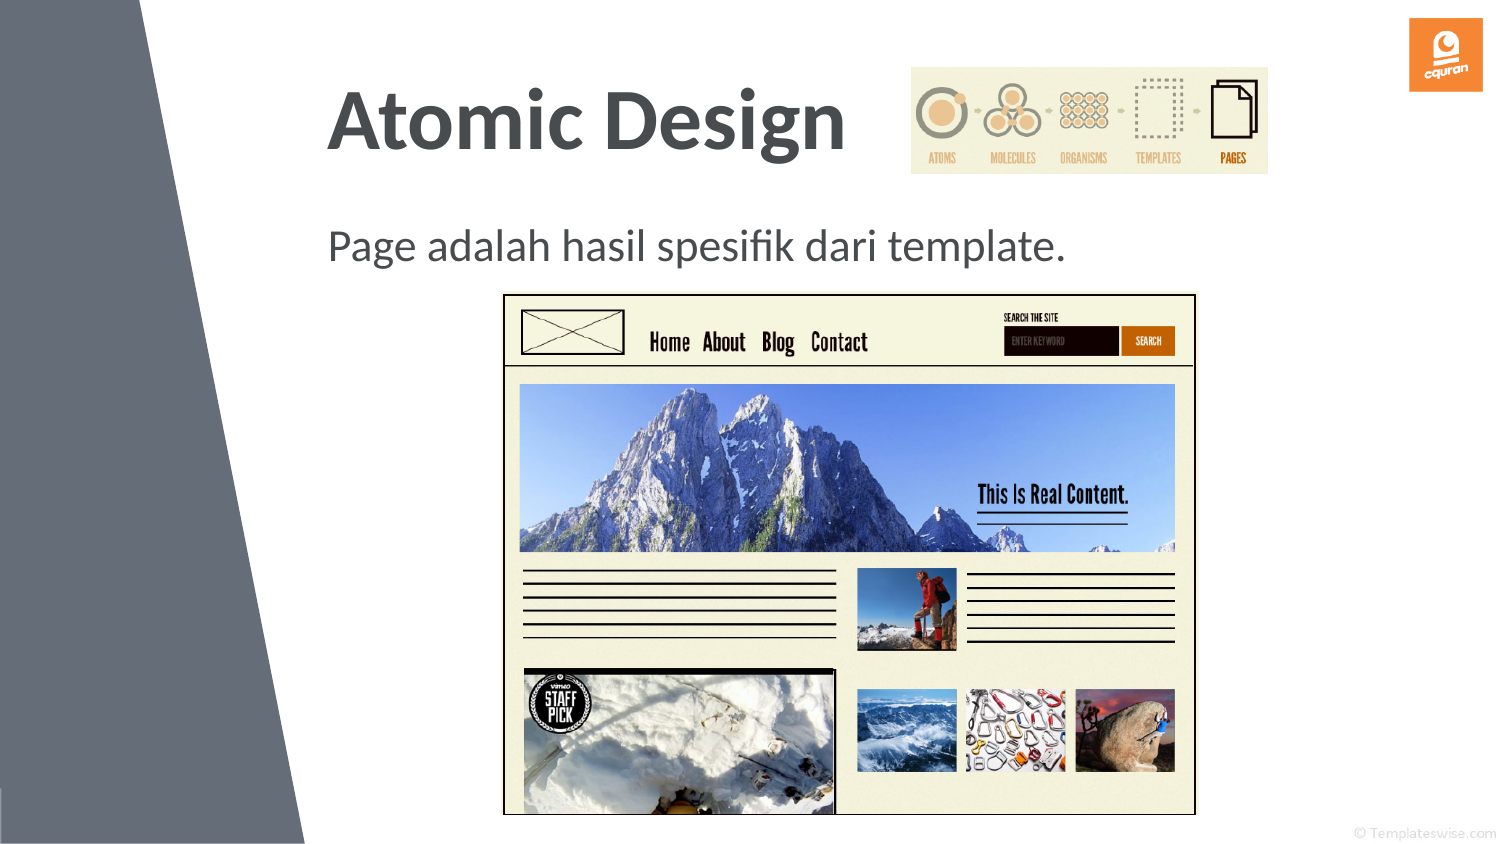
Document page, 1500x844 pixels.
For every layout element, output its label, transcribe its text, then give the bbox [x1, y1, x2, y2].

list Page adalah hasil spesifik dari template. [312, 208, 1432, 292]
picture [140, 0, 1500, 844]
title Atomic Design [312, 43, 1424, 185]
